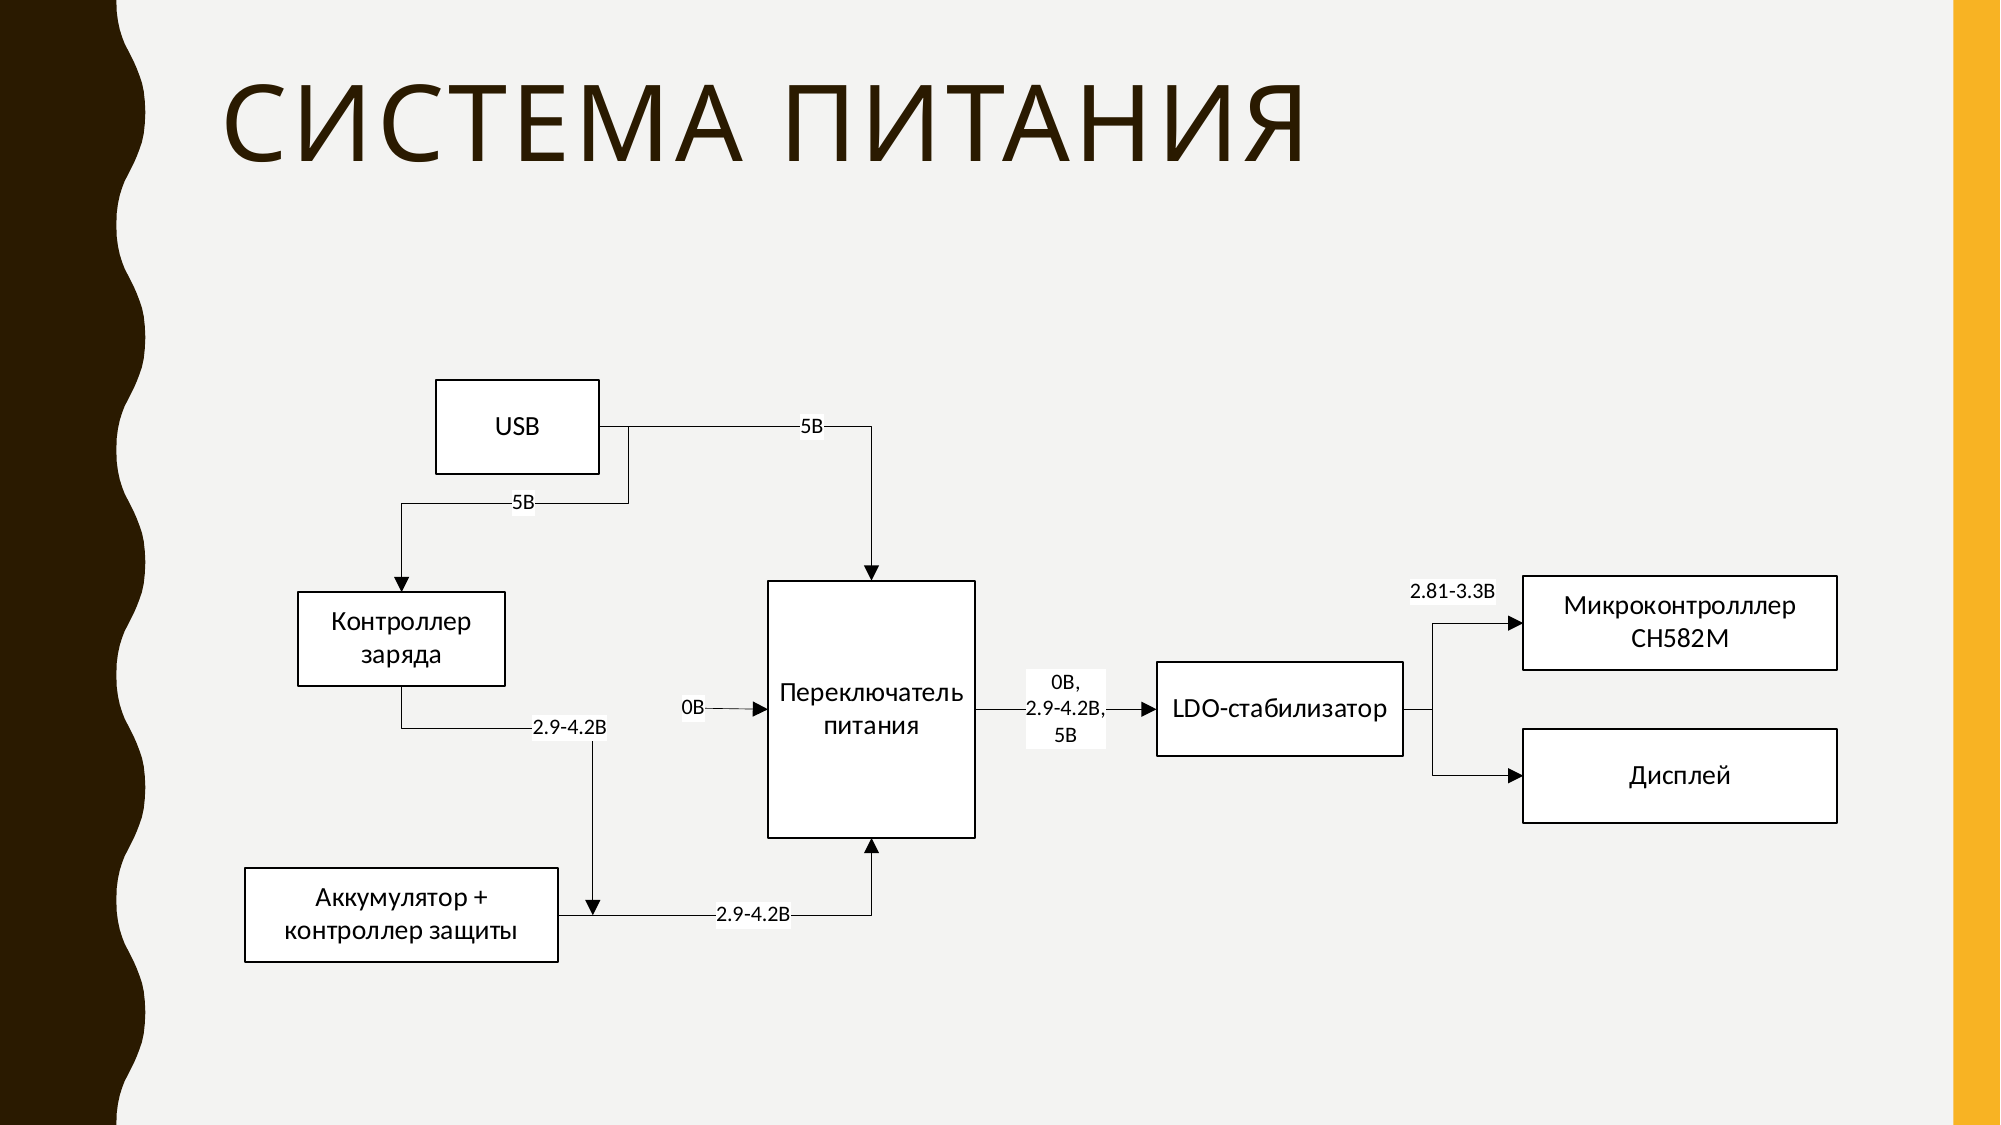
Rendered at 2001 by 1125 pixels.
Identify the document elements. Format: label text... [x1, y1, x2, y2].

title Система питания [205, 62, 1875, 308]
picture [240, 374, 1841, 965]
